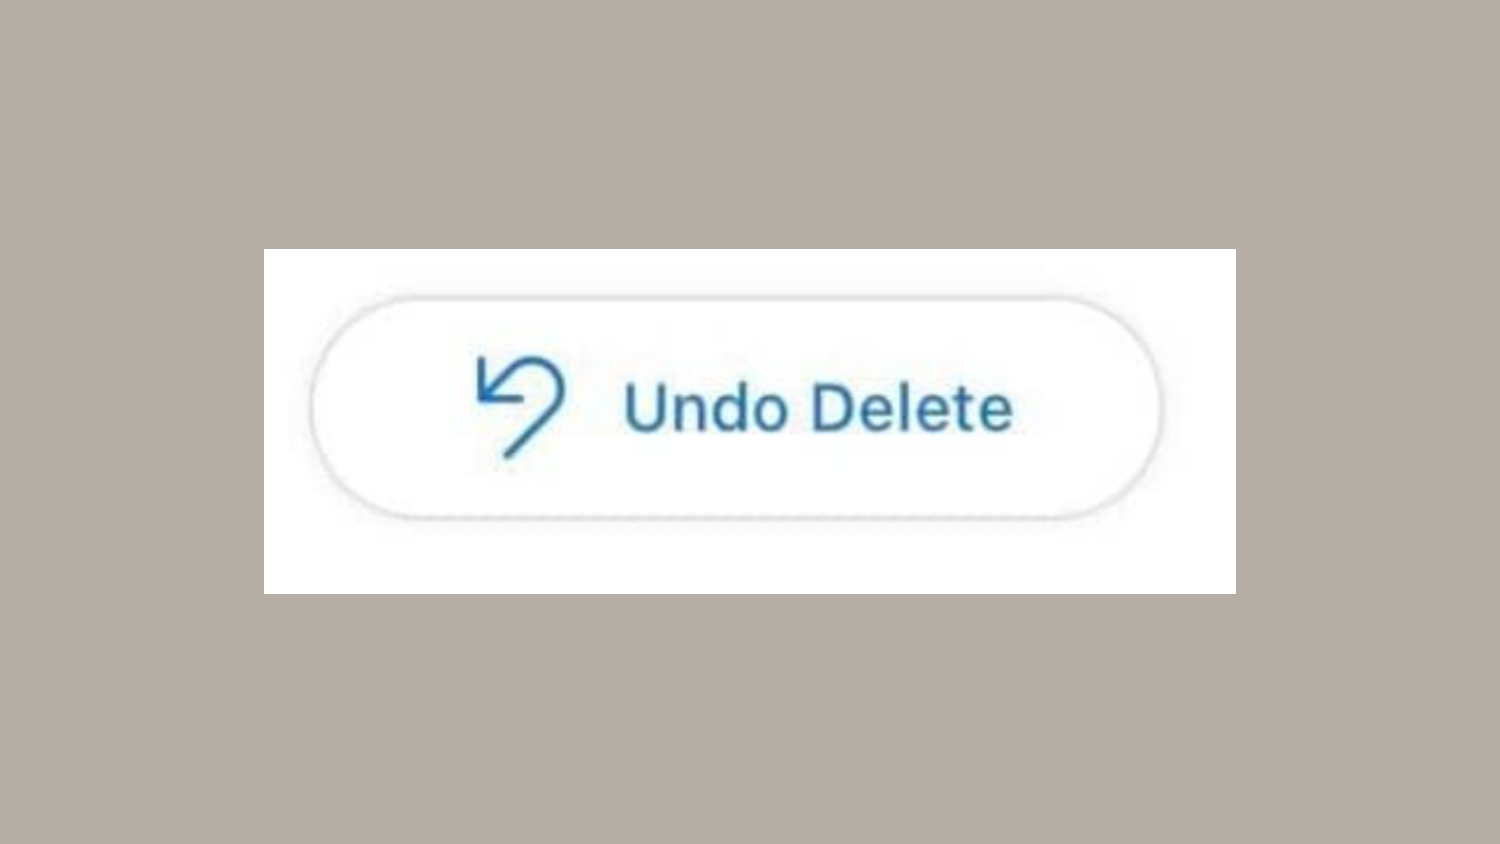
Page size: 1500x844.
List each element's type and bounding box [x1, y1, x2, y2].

picture [264, 249, 1236, 594]
